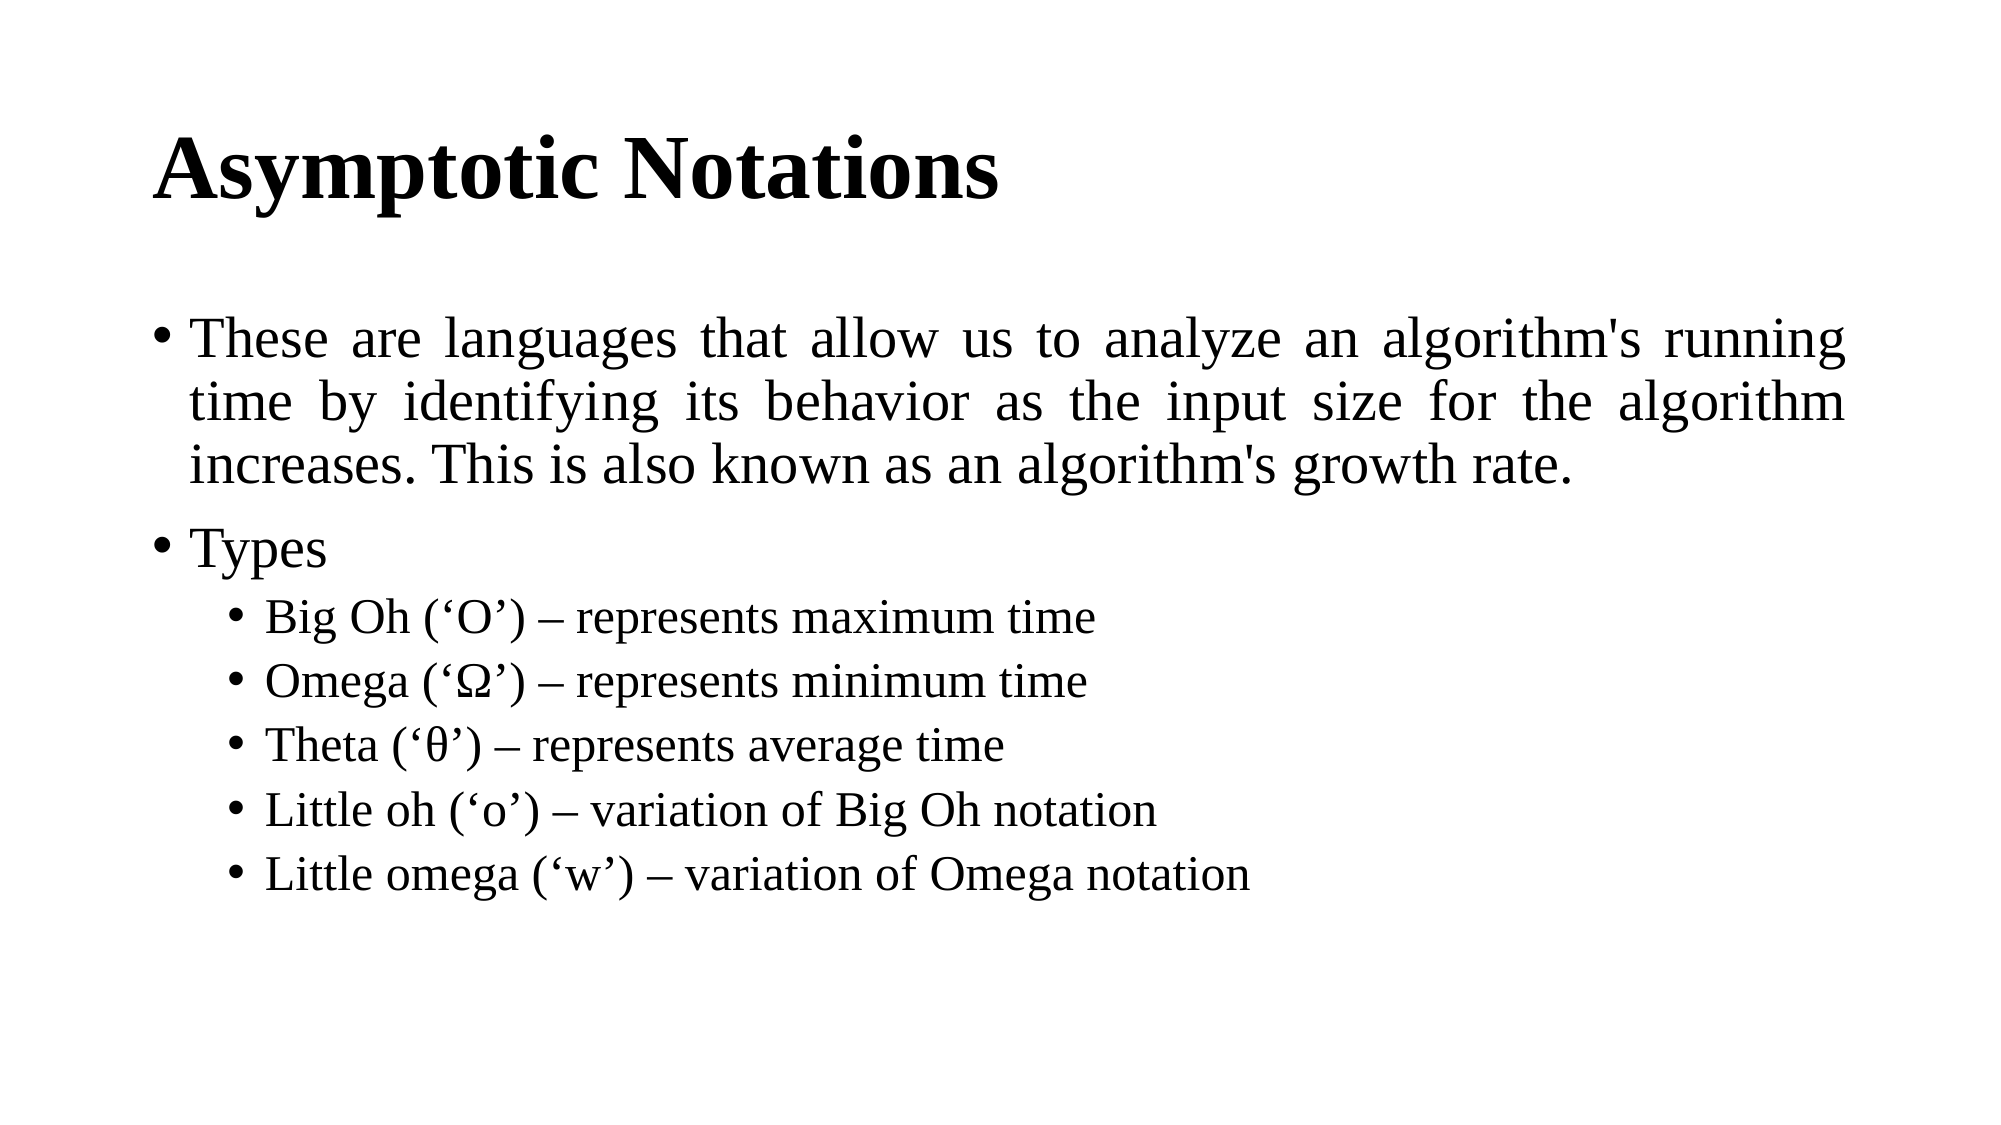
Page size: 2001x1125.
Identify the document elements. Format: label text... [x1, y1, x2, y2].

list These are languages that allow us to analyze an algorithm's running time by identifying its behavior as the input size for the algorithm increases. This is also known as an algorithm's growth rate. Types Big Oh (‘O’) – represents maximum time Omega (‘Ω’) – represents minimum time Theta (‘θ’) – represents average time Little oh (‘o’) – variation of Big Oh notation Little omega (‘w’) – variation of Omega notation [137, 299, 1863, 1014]
title Asymptotic Notations [137, 59, 1863, 278]
